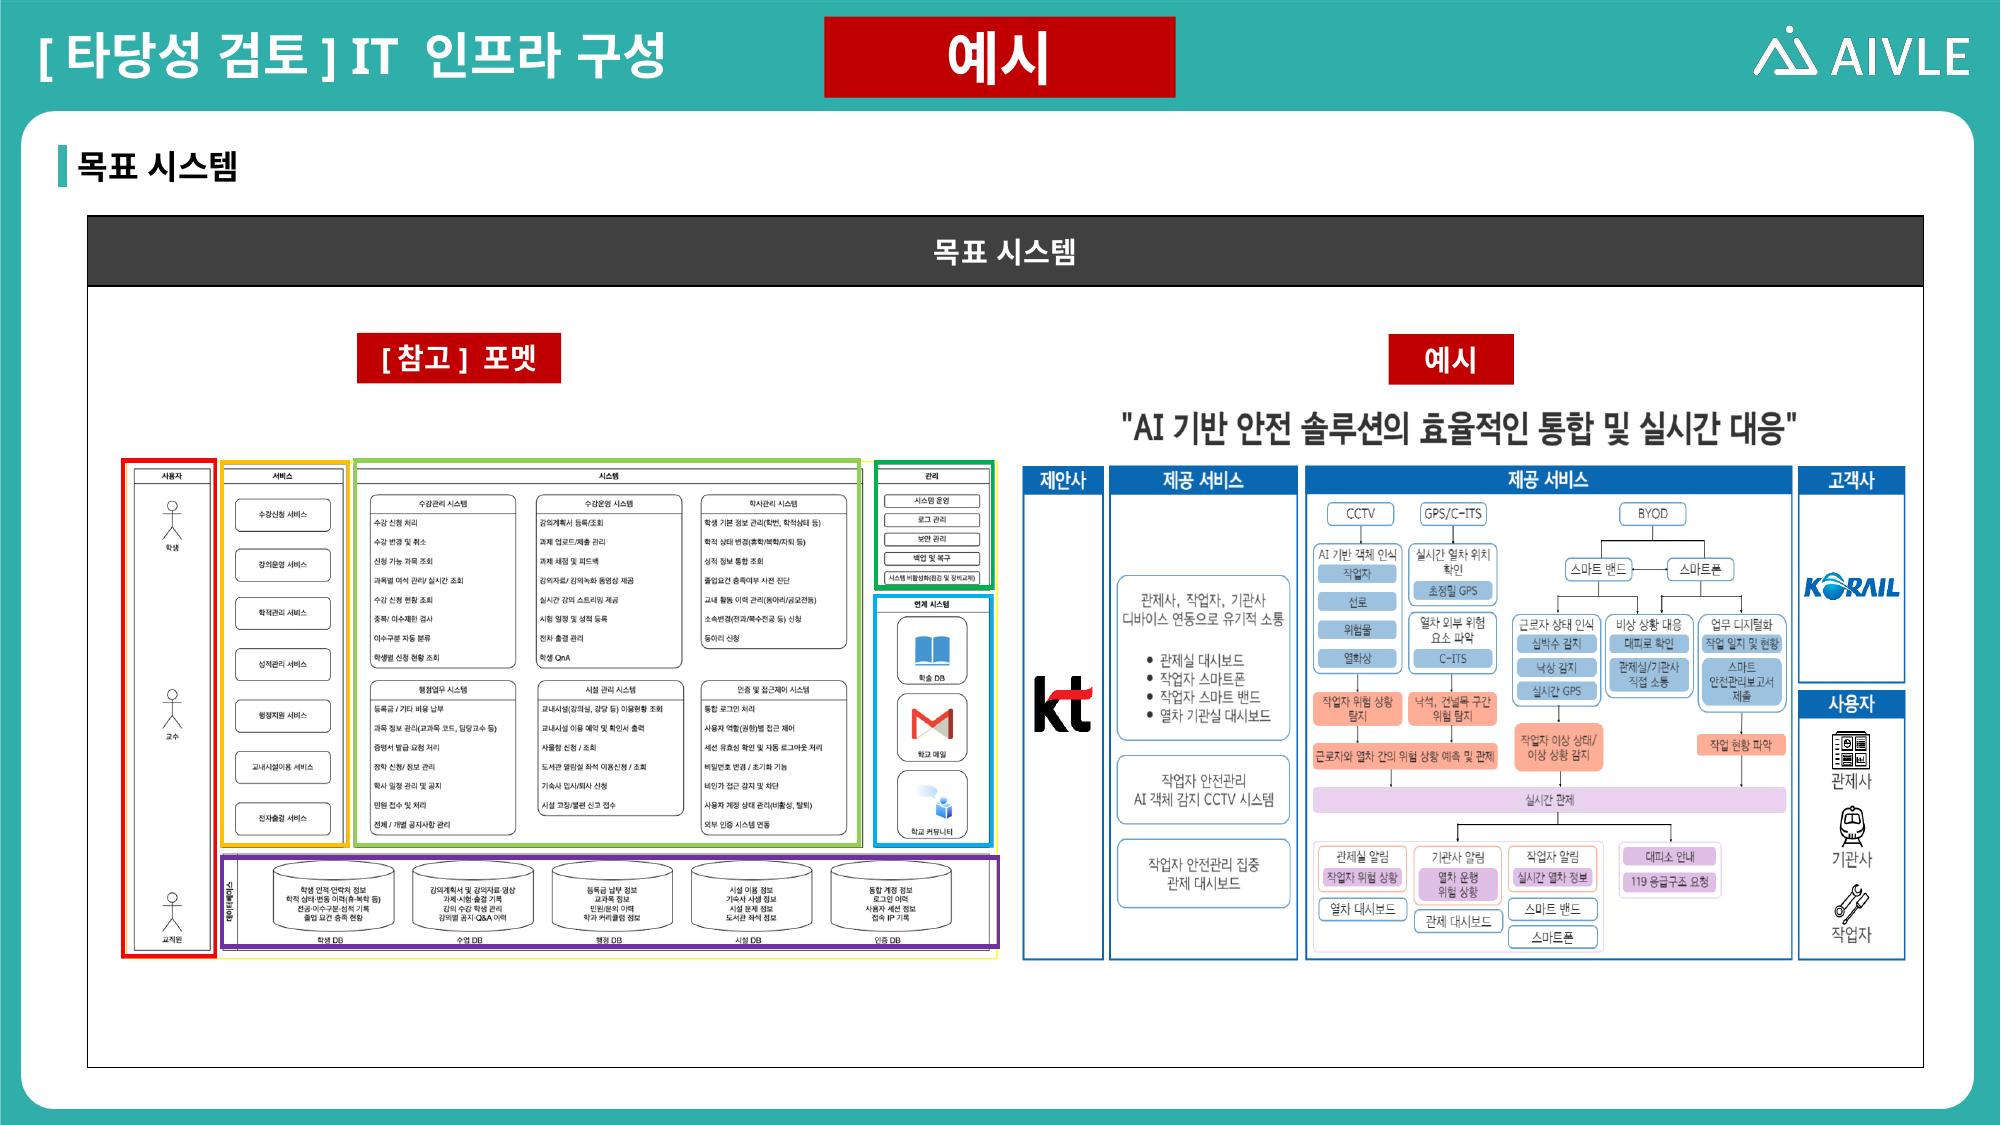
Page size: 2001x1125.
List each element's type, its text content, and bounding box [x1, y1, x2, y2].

text_box [참고] 포멧 [355, 331, 563, 385]
text_box [타당성 검토] IT 인프라 구성 [22, 16, 822, 92]
text_box 목표 시스템 [62, 140, 1514, 192]
text_box 예시 [1387, 332, 1516, 387]
table_cell [88, 287, 1923, 1067]
table_header 목표 시스템 [88, 217, 1923, 285]
picture [0, 0, 2000, 1125]
text_box 예시 [822, 15, 1178, 100]
